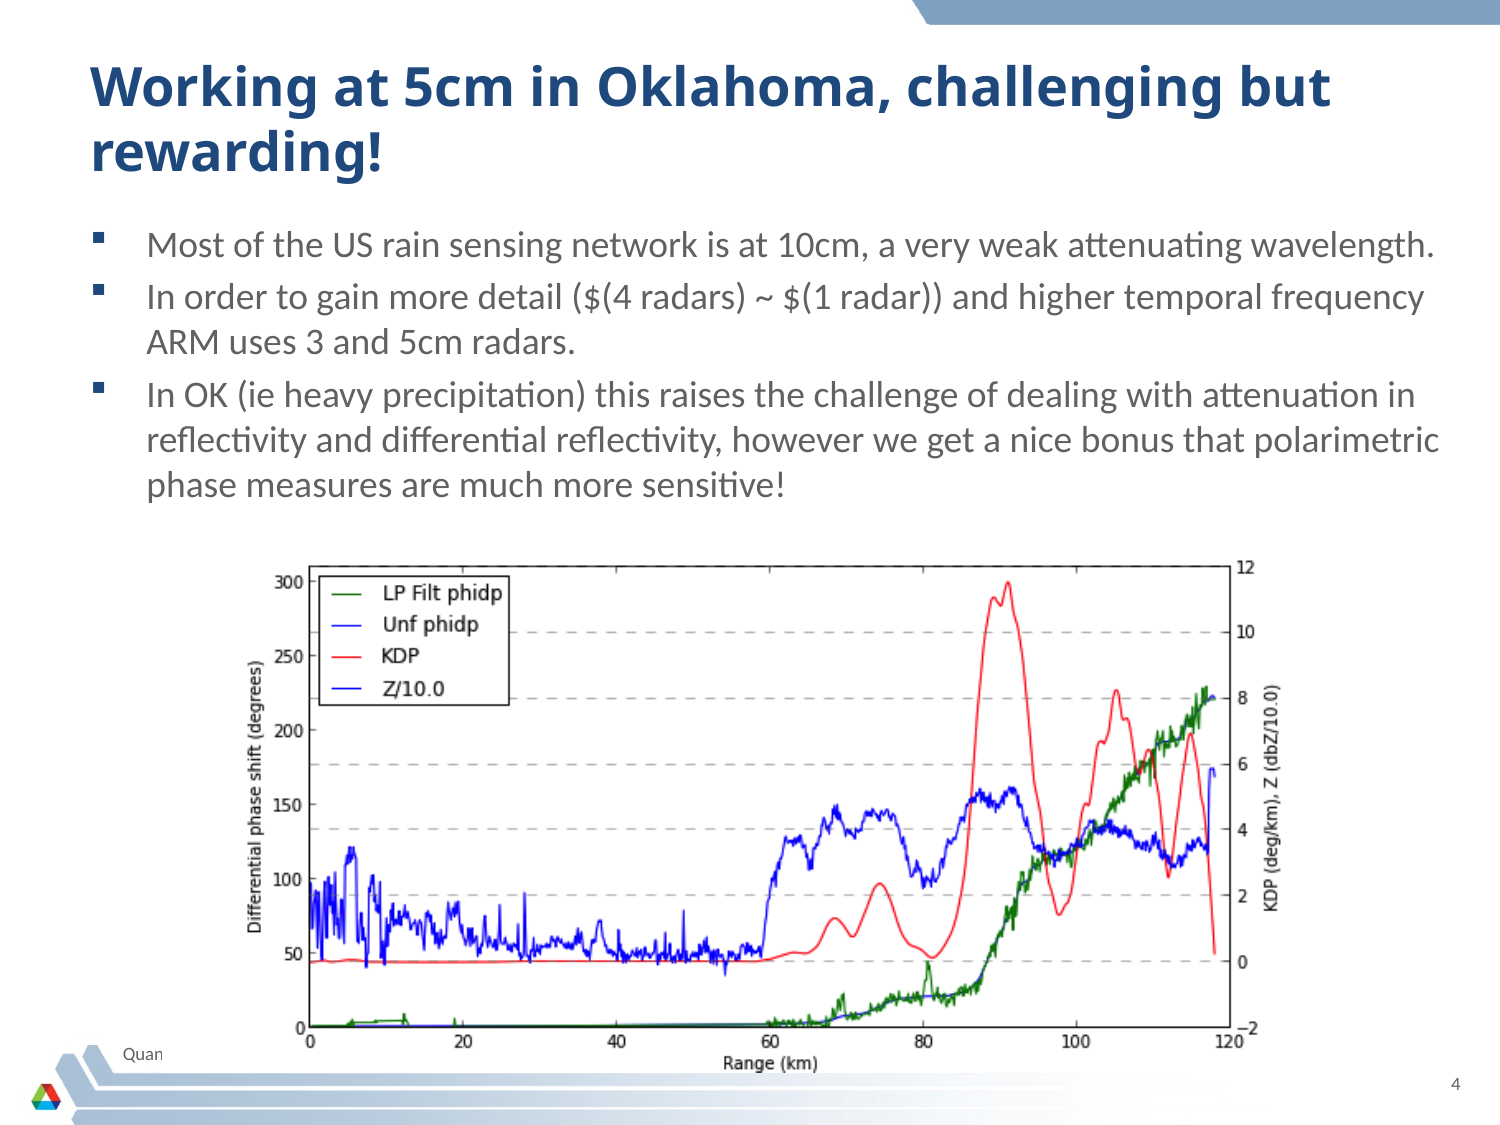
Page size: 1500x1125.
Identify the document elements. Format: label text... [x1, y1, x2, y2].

slide_number 4 [1412, 1064, 1476, 1125]
title Working at 5cm in Oklahoma, challenging but rewarding! [75, 45, 1425, 212]
picture [0, 508, 1500, 1125]
picture [0, 0, 1500, 26]
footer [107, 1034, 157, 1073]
list Most of the US rain sensing network is at 10cm, a very weak attenuating wavelength. In order to gain more detail ($(4 radars) ~ $(1 radar)) and higher temporal frequency ARM uses 3 and 5cm radars. In OK (ie heavy precipitation) this raises the challenge of dealing with attenuation in reflectivity and differential reflectivity, however we get a nice bonus that polarimetric phase measures are much more sensitive! [75, 212, 1500, 525]
